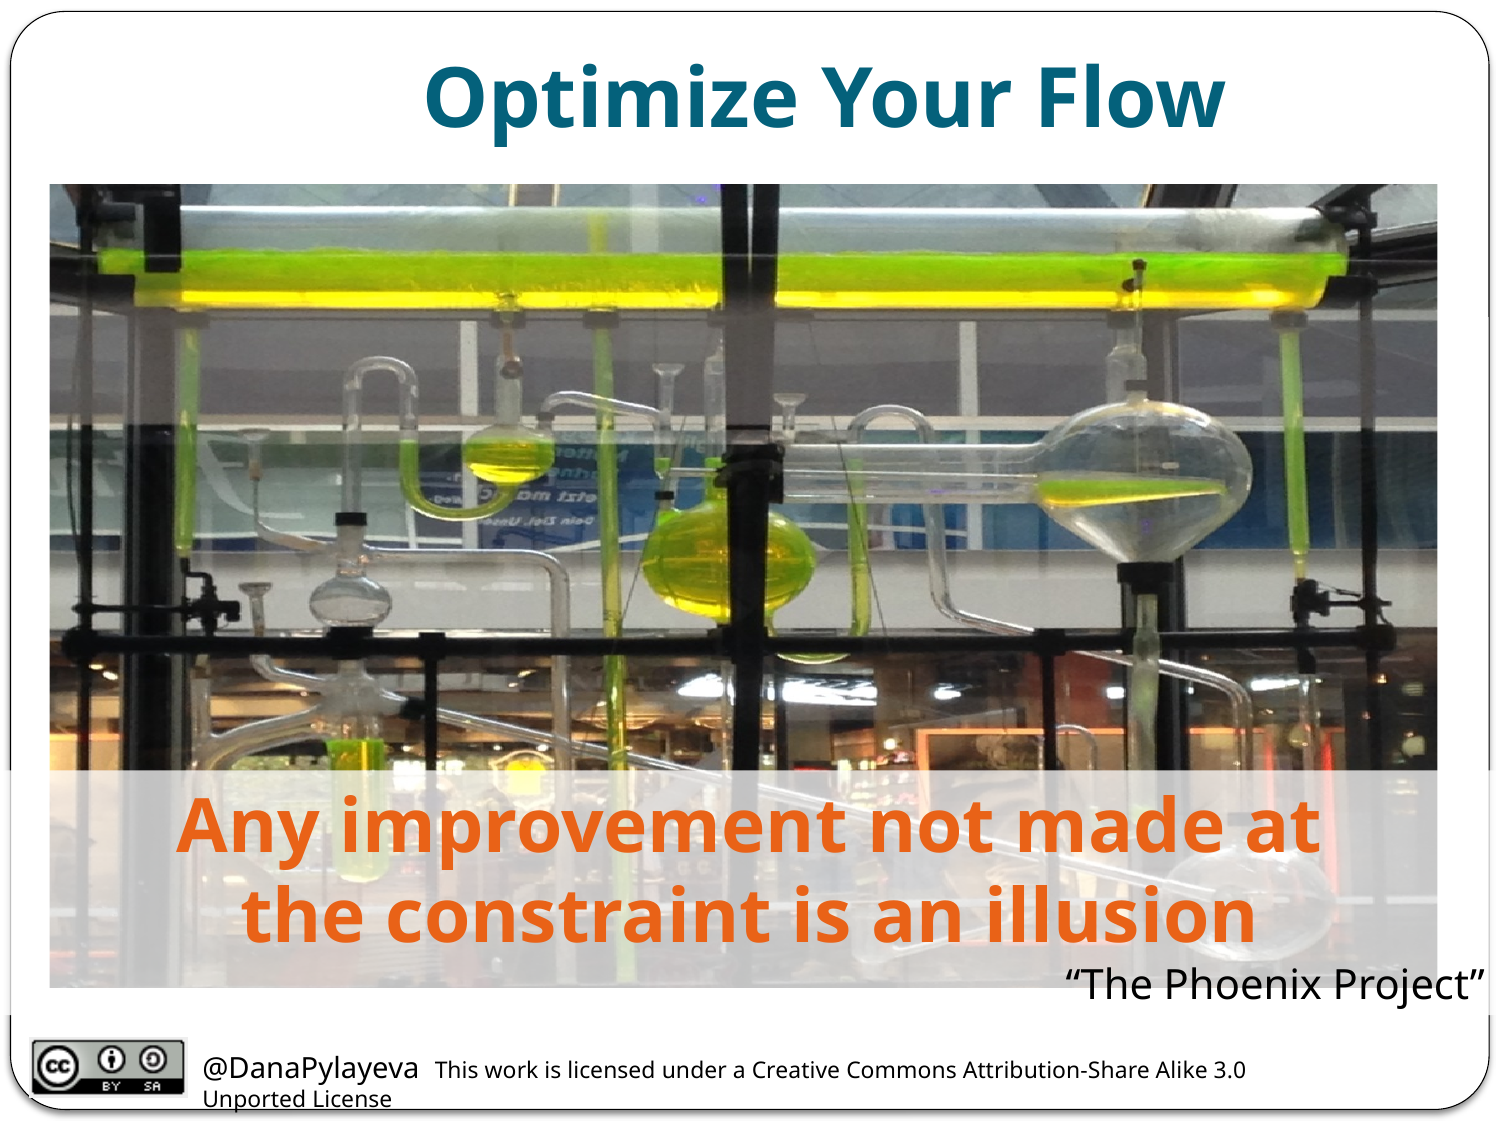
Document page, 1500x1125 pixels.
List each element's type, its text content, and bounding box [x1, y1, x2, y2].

text_box Any improvement not made at the constraint is an illusion “The Phoenix Project” [0, 770, 1500, 1016]
picture [29, 1037, 188, 1098]
picture [49, 184, 1438, 988]
title Optimize Your Flow [212, 0, 1438, 183]
